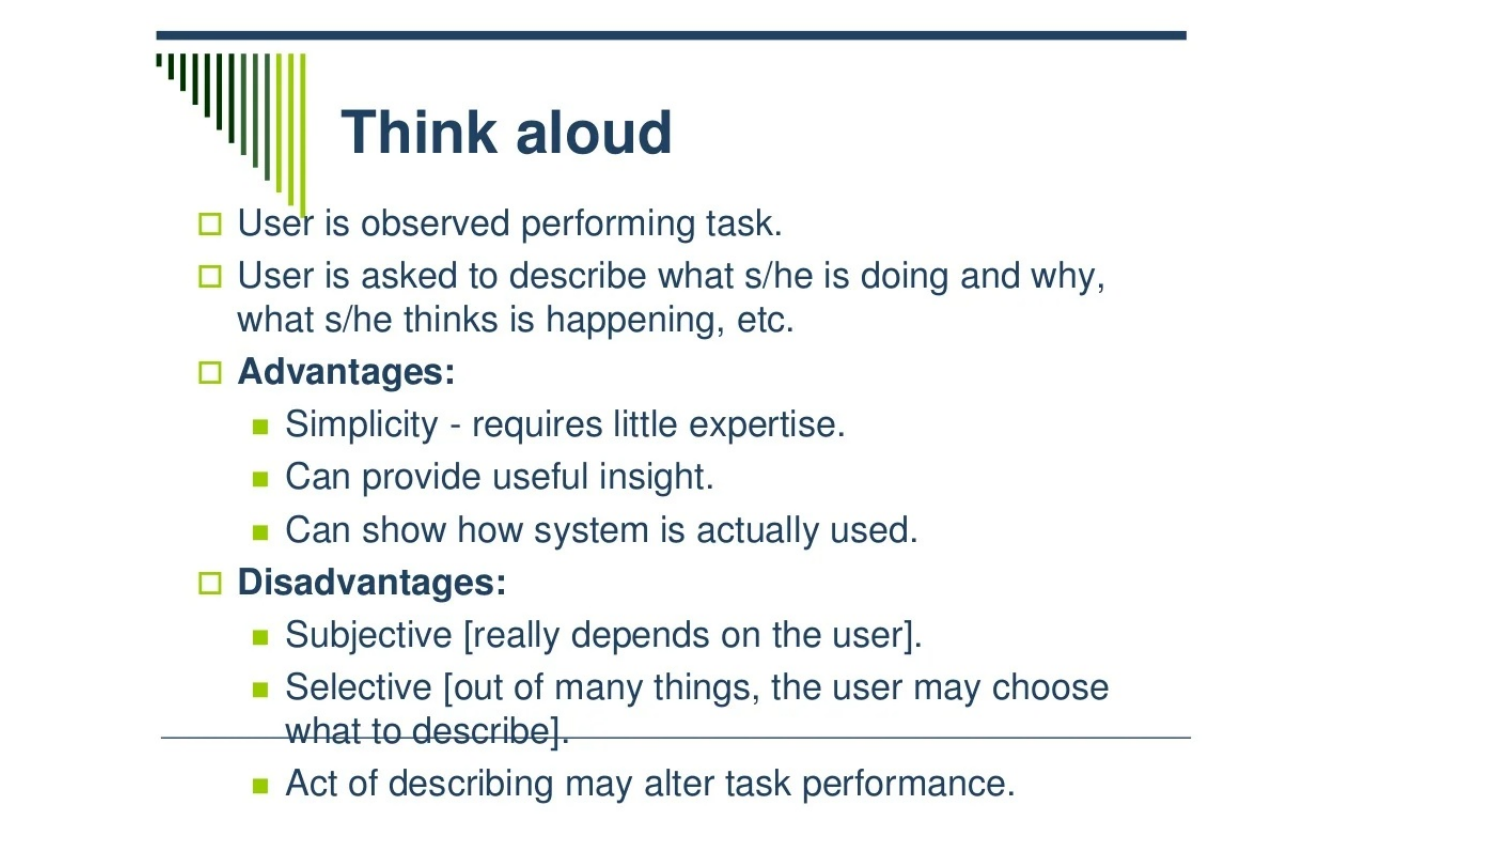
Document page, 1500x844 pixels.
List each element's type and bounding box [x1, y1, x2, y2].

picture [129, 0, 1223, 820]
